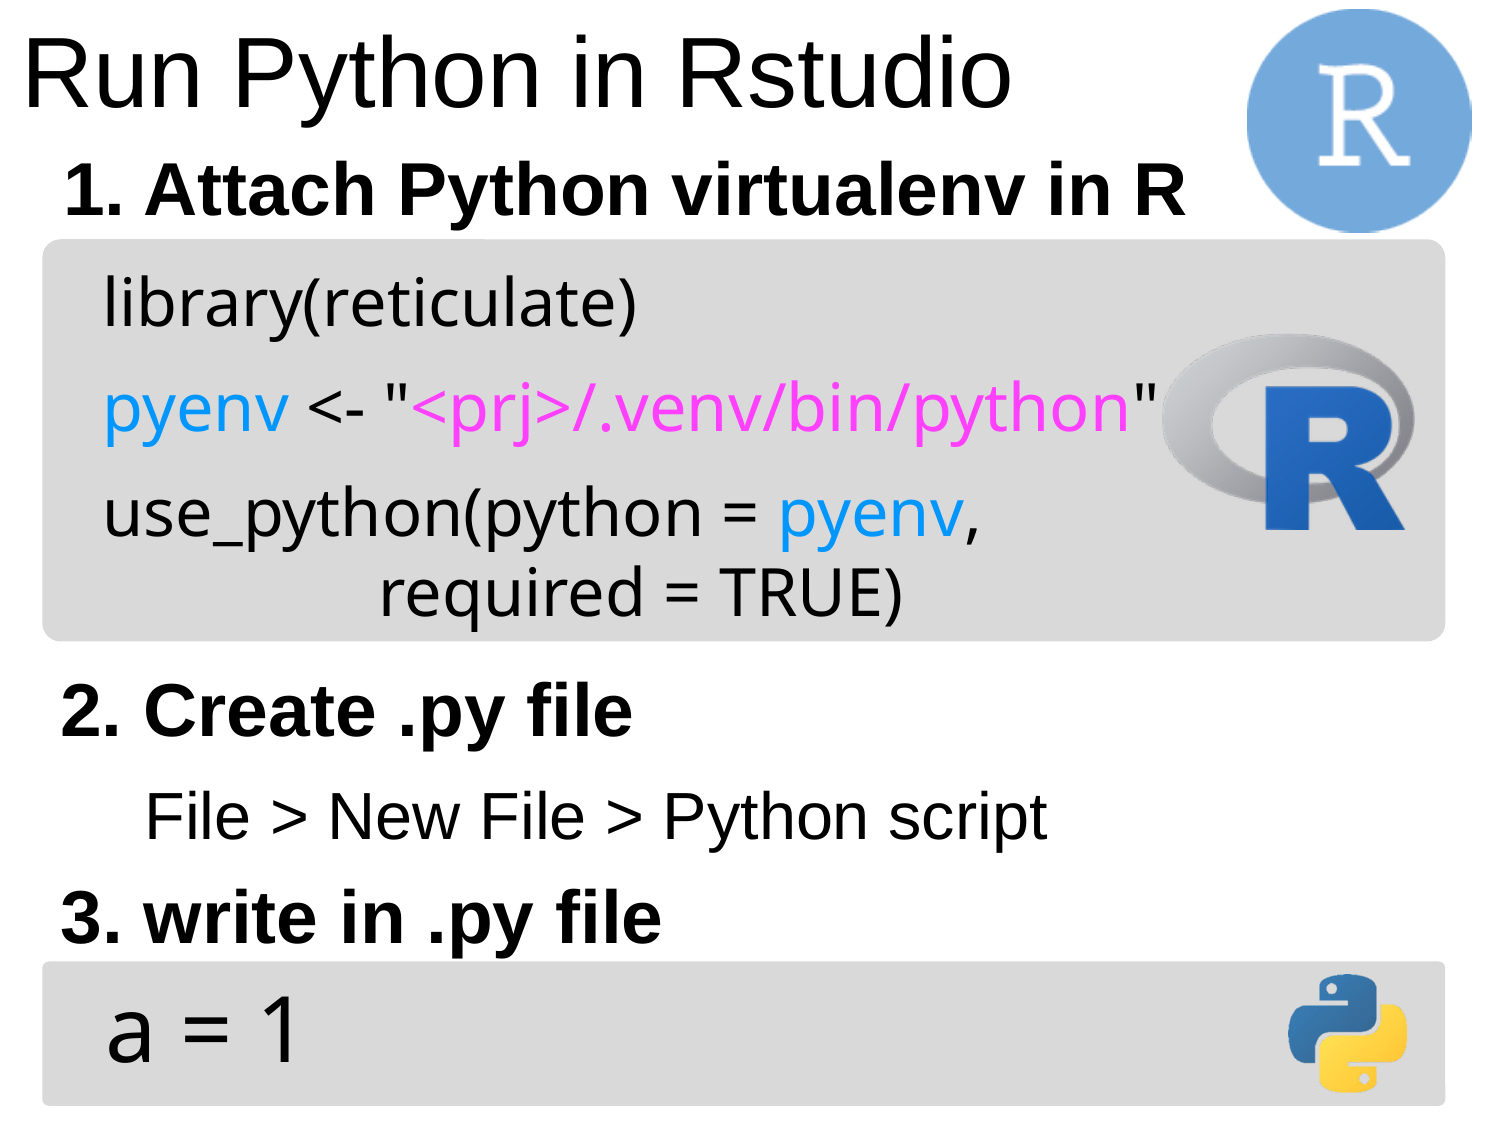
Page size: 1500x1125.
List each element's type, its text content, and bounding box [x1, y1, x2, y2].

picture [1288, 974, 1407, 1093]
text_box File > New File > Python script [129, 765, 1064, 861]
text_box a = 1 [90, 962, 325, 1088]
text_box 2. Create .py file [45, 653, 651, 759]
picture [1162, 333, 1415, 530]
text_box Run Python in Rstudio [6, 0, 1058, 135]
text_box library(reticulate) pyenv <- "<prj>/.venv/bin/python" use_python(python = pyenv, required = TRUE) [87, 252, 1401, 638]
text_box [41, 960, 1447, 1107]
text_box 1. Attach Python virtualenv in R [48, 133, 1205, 238]
picture [1247, 9, 1472, 233]
text_box 3. write in .py file [45, 861, 680, 961]
text_box [41, 238, 1447, 643]
